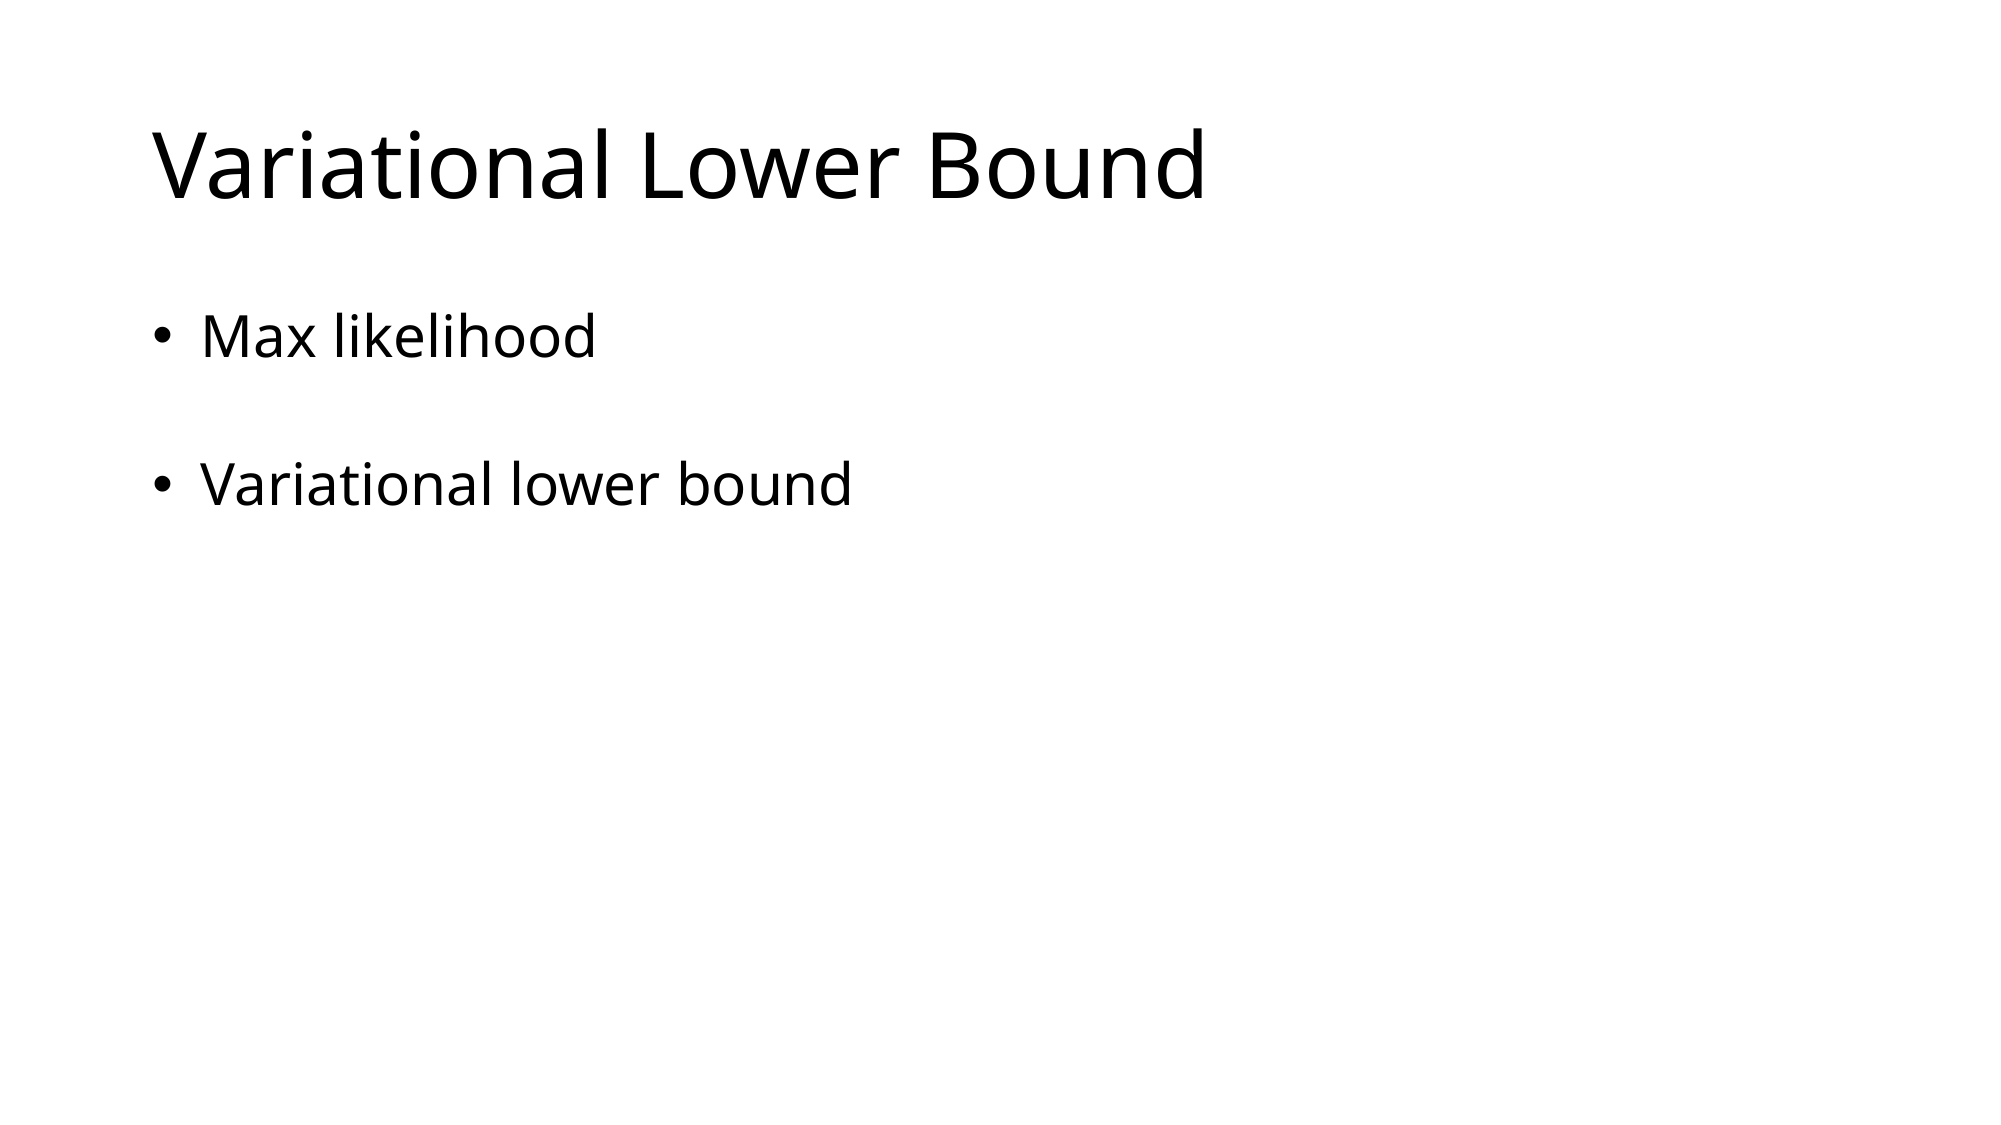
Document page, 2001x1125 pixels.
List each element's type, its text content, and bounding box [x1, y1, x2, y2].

title Variational Lower Bound [137, 59, 1863, 278]
